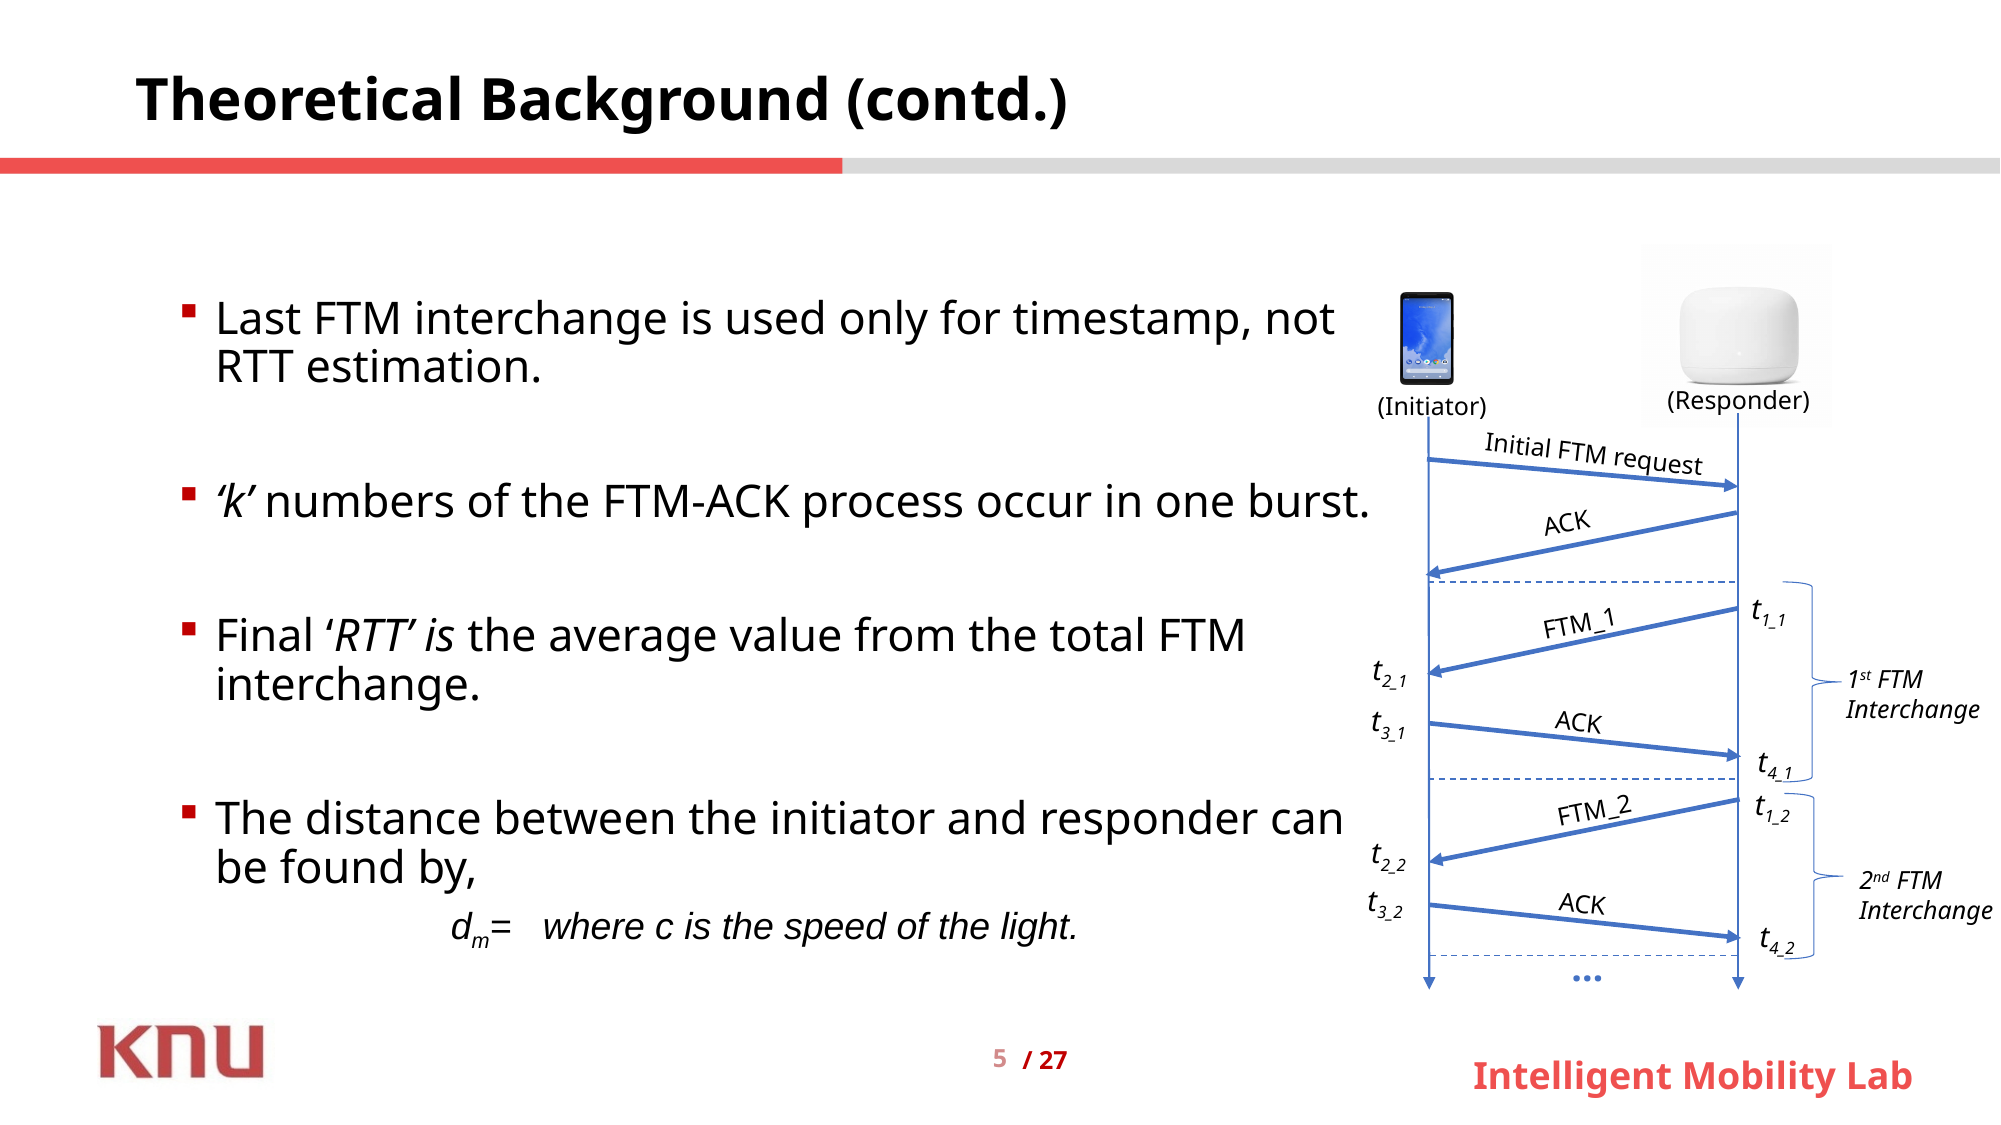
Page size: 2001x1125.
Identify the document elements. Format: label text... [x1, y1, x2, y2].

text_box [1352, 244, 2000, 995]
slide_number 5 [774, 1030, 1225, 1090]
picture [97, 1018, 275, 1090]
title Theoretical Background (contd.) [120, 64, 1696, 140]
